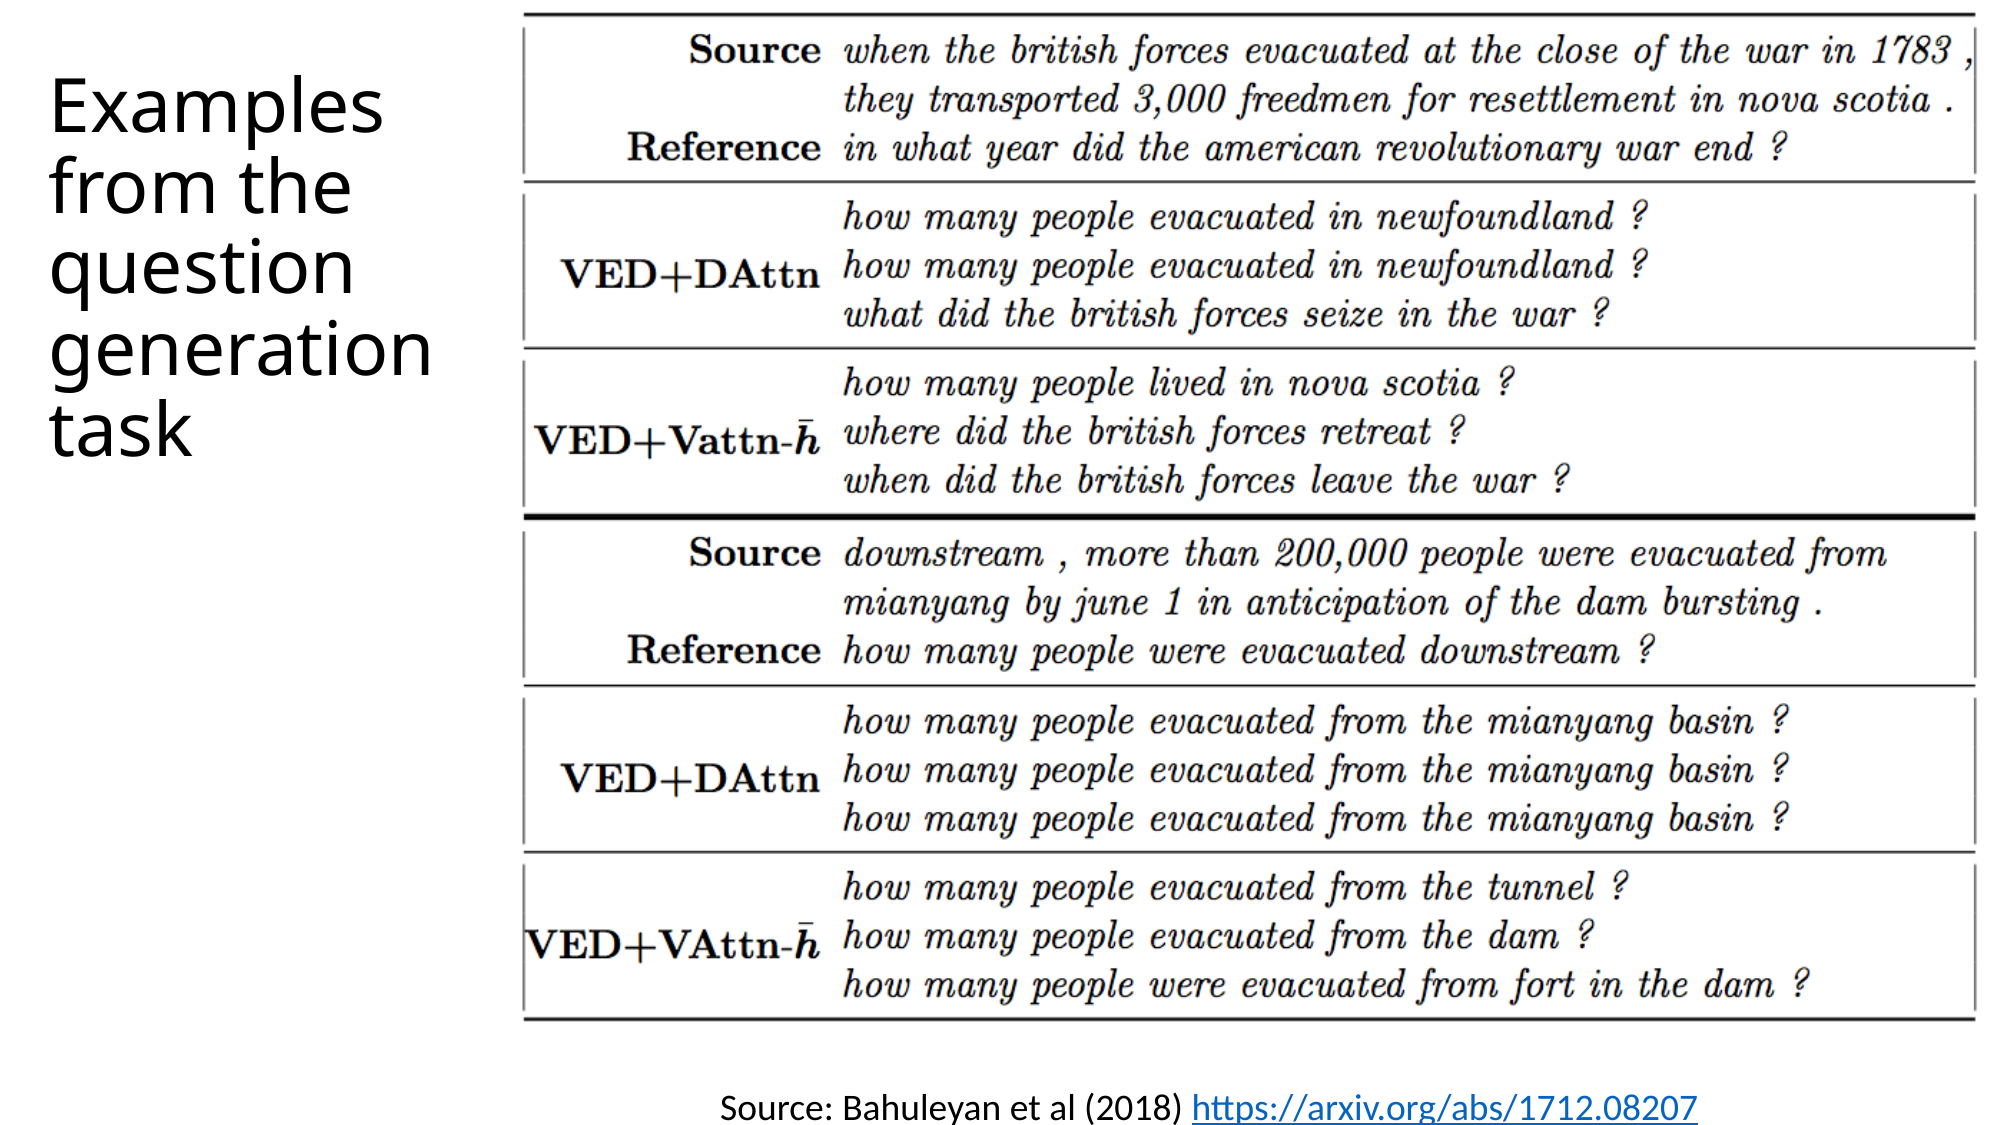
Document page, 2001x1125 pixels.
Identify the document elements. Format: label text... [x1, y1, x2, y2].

title Examples from the question generation task [33, 59, 497, 657]
picture [497, 0, 2000, 1043]
text_box Source: Bahuleyan et al (2018) https://arxiv.org/abs/1712.08207 [705, 1075, 1722, 1125]
